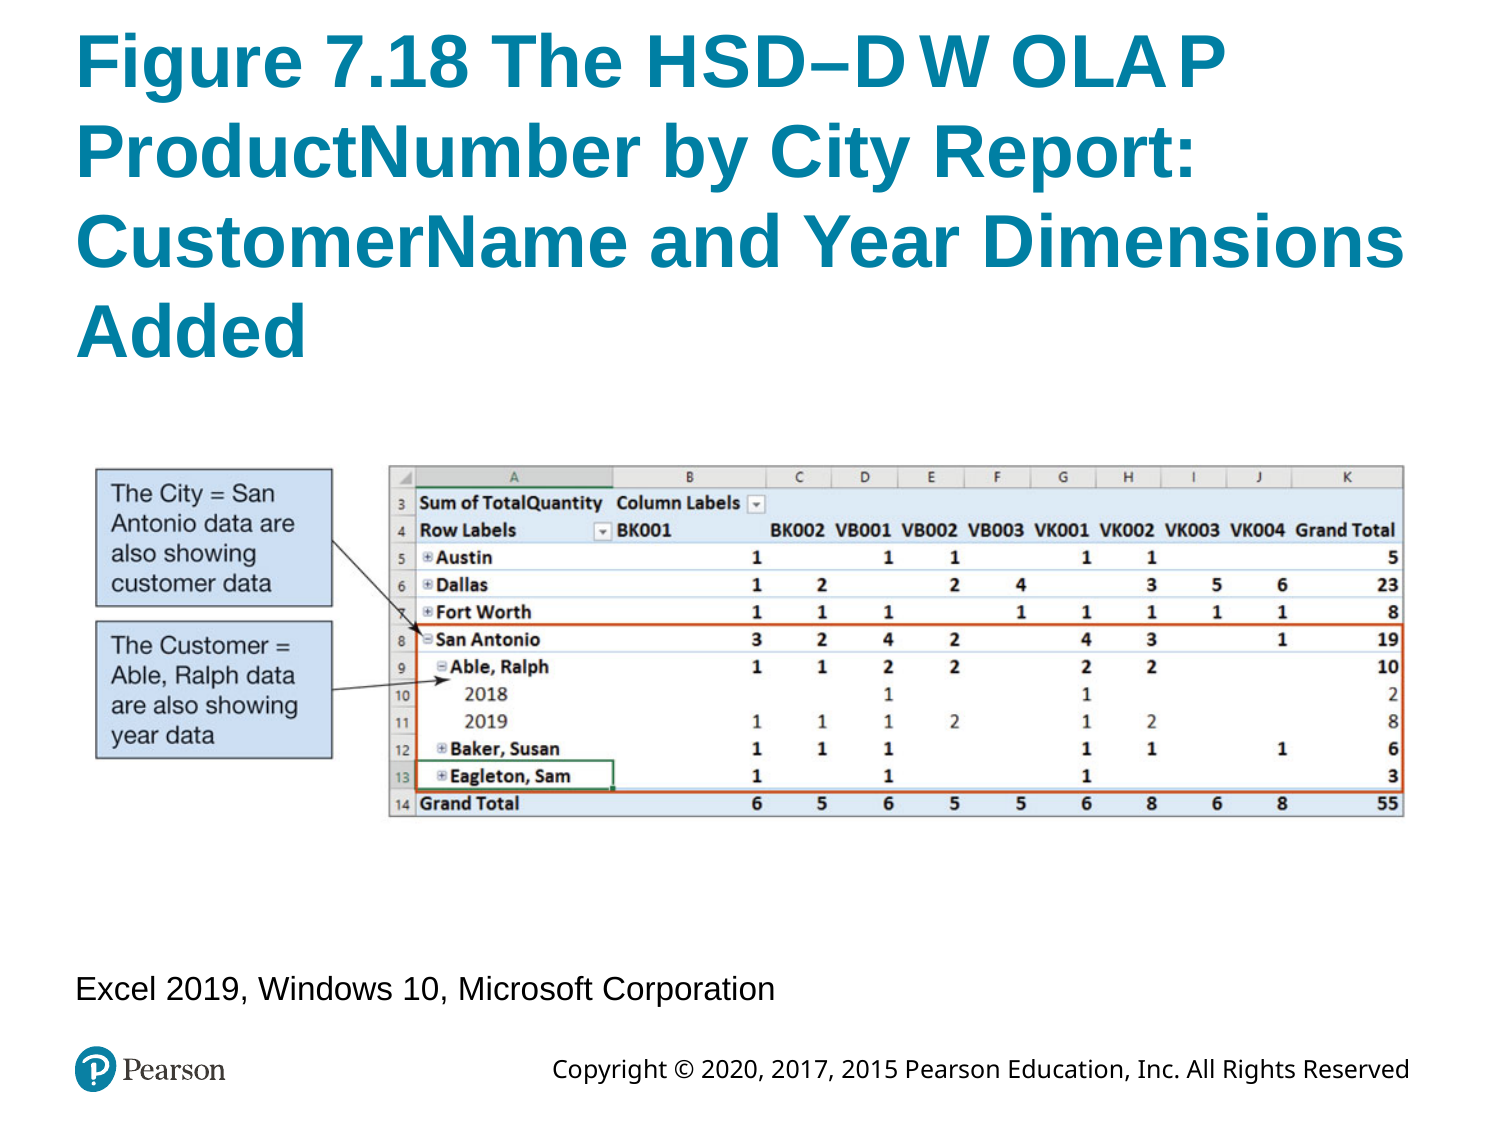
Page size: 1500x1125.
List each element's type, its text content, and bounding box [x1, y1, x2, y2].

title Figure 7.18 The H S D – D W O L A P ProductNumber by City Report: CustomerName and Year Dimensions Added [75, 4, 1413, 380]
list Excel 2019, Windows 10, Microsoft Corporation [75, 967, 1413, 1025]
picture [93, 464, 1406, 826]
